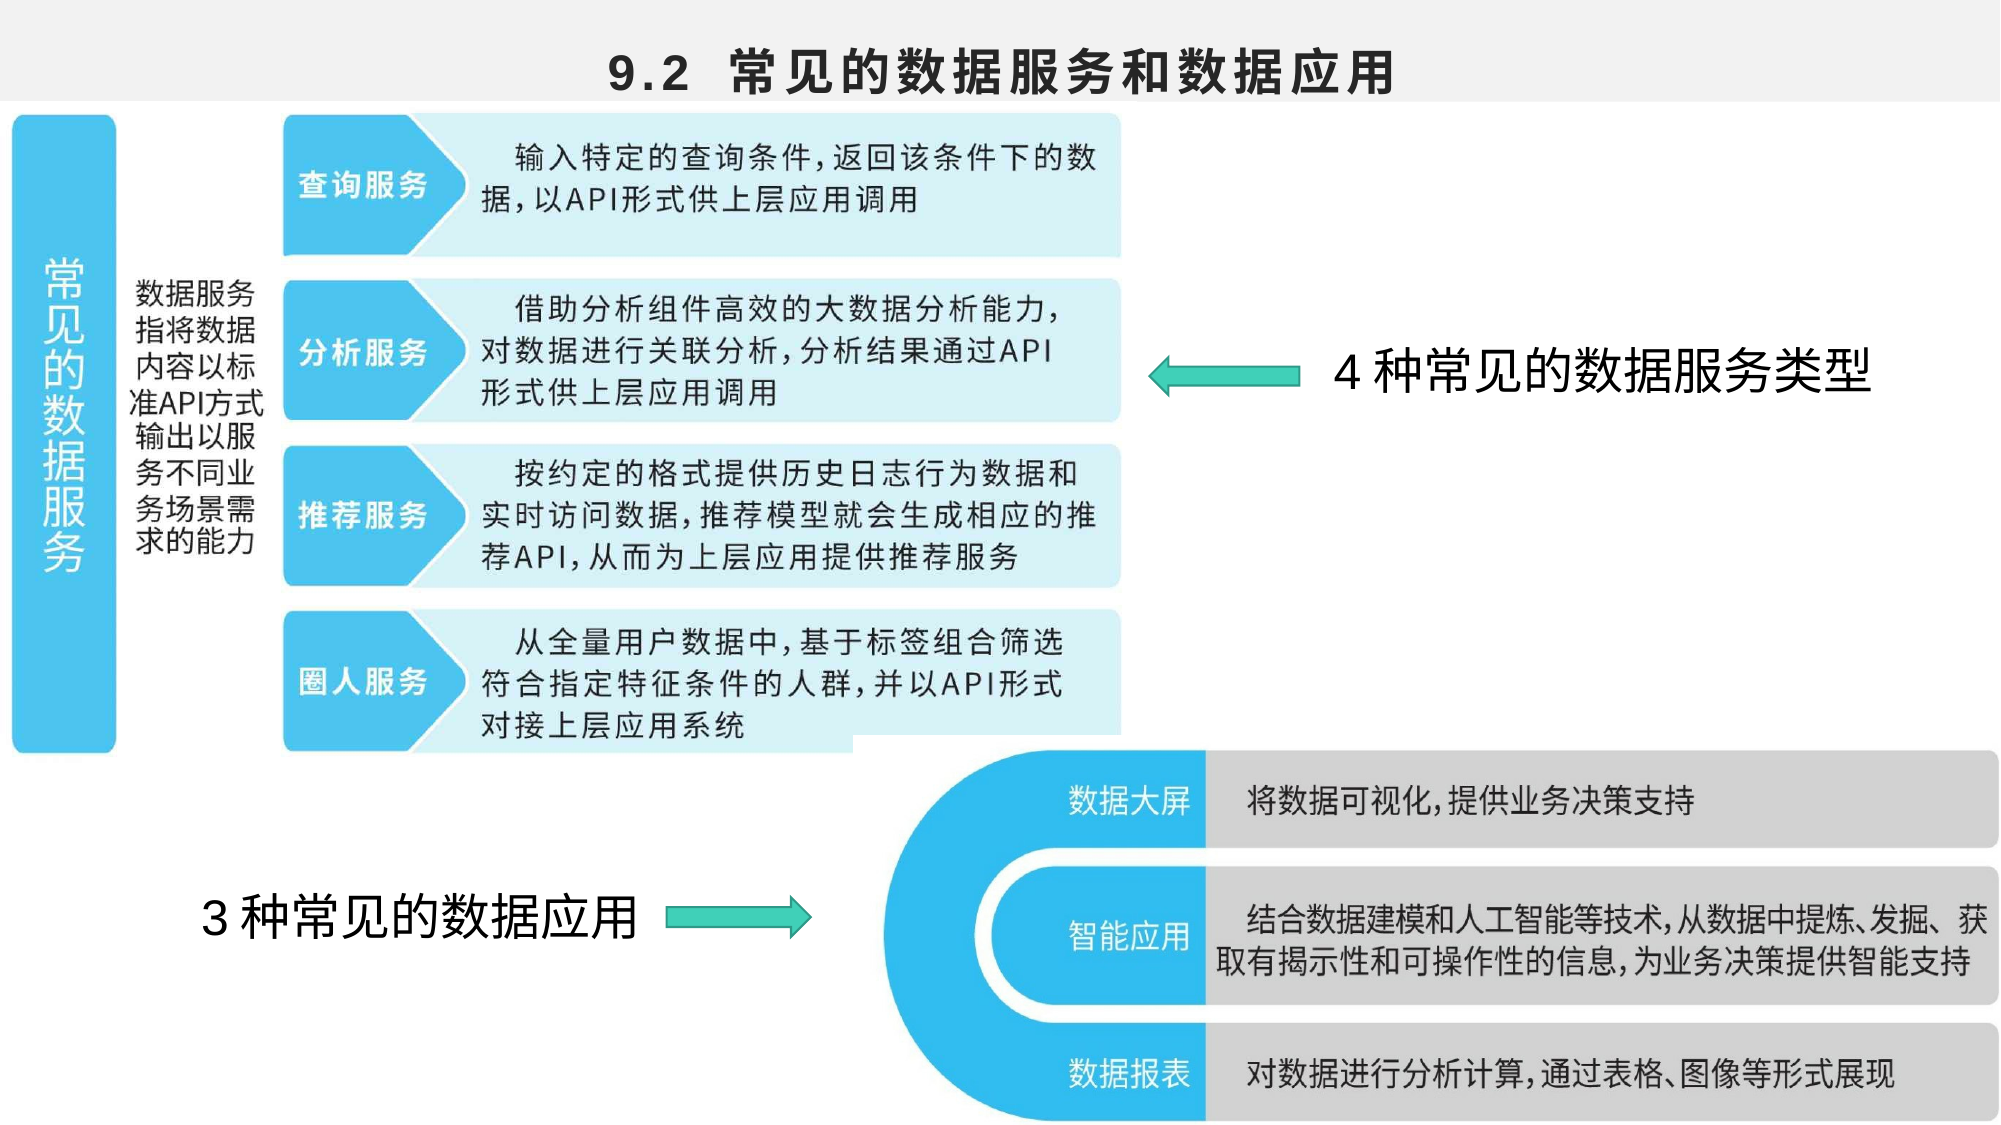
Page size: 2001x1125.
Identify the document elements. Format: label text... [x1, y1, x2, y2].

text_box [0, 0, 2000, 103]
text_box 4种常见的数据服务类型 [1318, 332, 1924, 408]
picture [0, 101, 2000, 1125]
text_box [1147, 354, 1301, 398]
text_box 3种常见的数据应用 [5, 878, 656, 954]
text_box [665, 894, 813, 940]
text_box 9.2 常见的数据服务和数据应用 [200, 14, 1804, 137]
